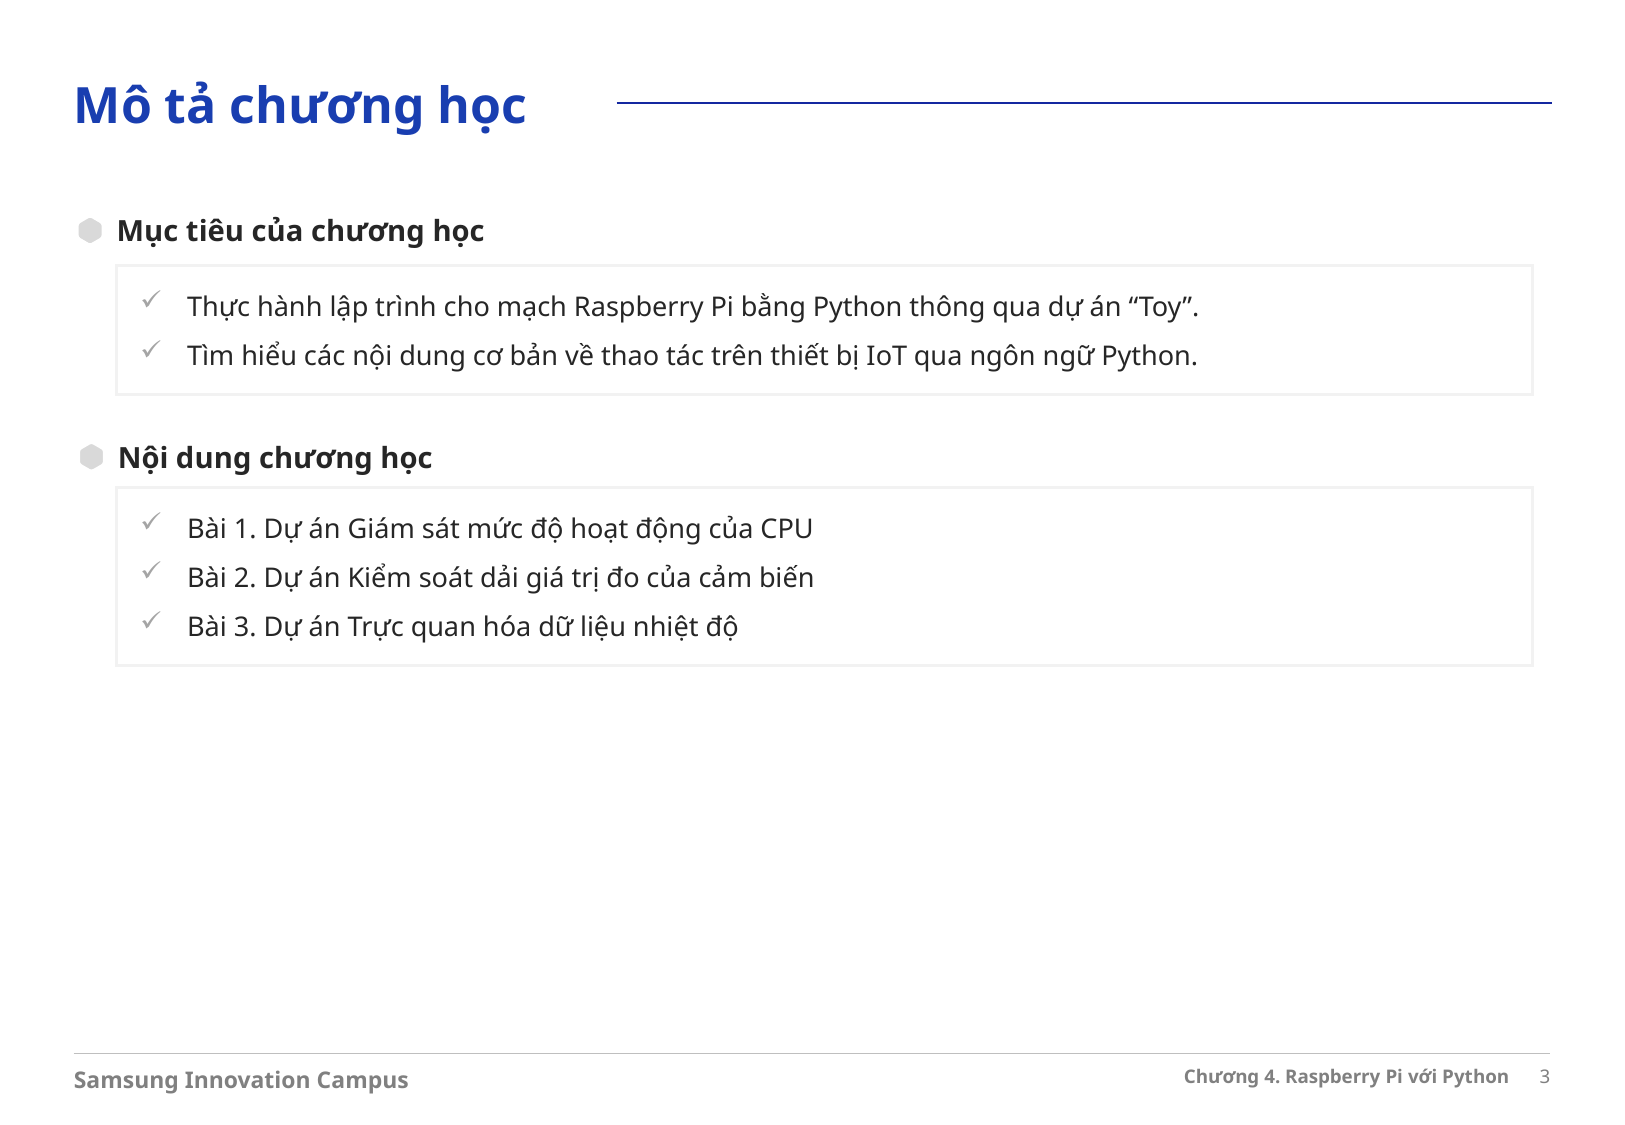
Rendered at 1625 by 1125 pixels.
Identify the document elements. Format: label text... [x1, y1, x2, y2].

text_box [73, 73, 1552, 135]
text_box Thực hành lập trình cho mạch Raspberry Pi bằng Python thông qua dự án “Toy”. Tìm hiểu các nội dung cơ bản về thao tác trên thiết bị IoT qua ngôn ngữ Python. [116, 265, 1533, 395]
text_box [72, 211, 1533, 250]
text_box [73, 437, 1534, 476]
text_box Bài 1. Dự án Giám sát mức độ hoạt động của CPU Bài 2. Dự án Kiểm soát dải giá trị đo của cảm biến Bài 3. Dự án Trực quan hóa dữ liệu nhiệt độ [116, 487, 1533, 667]
